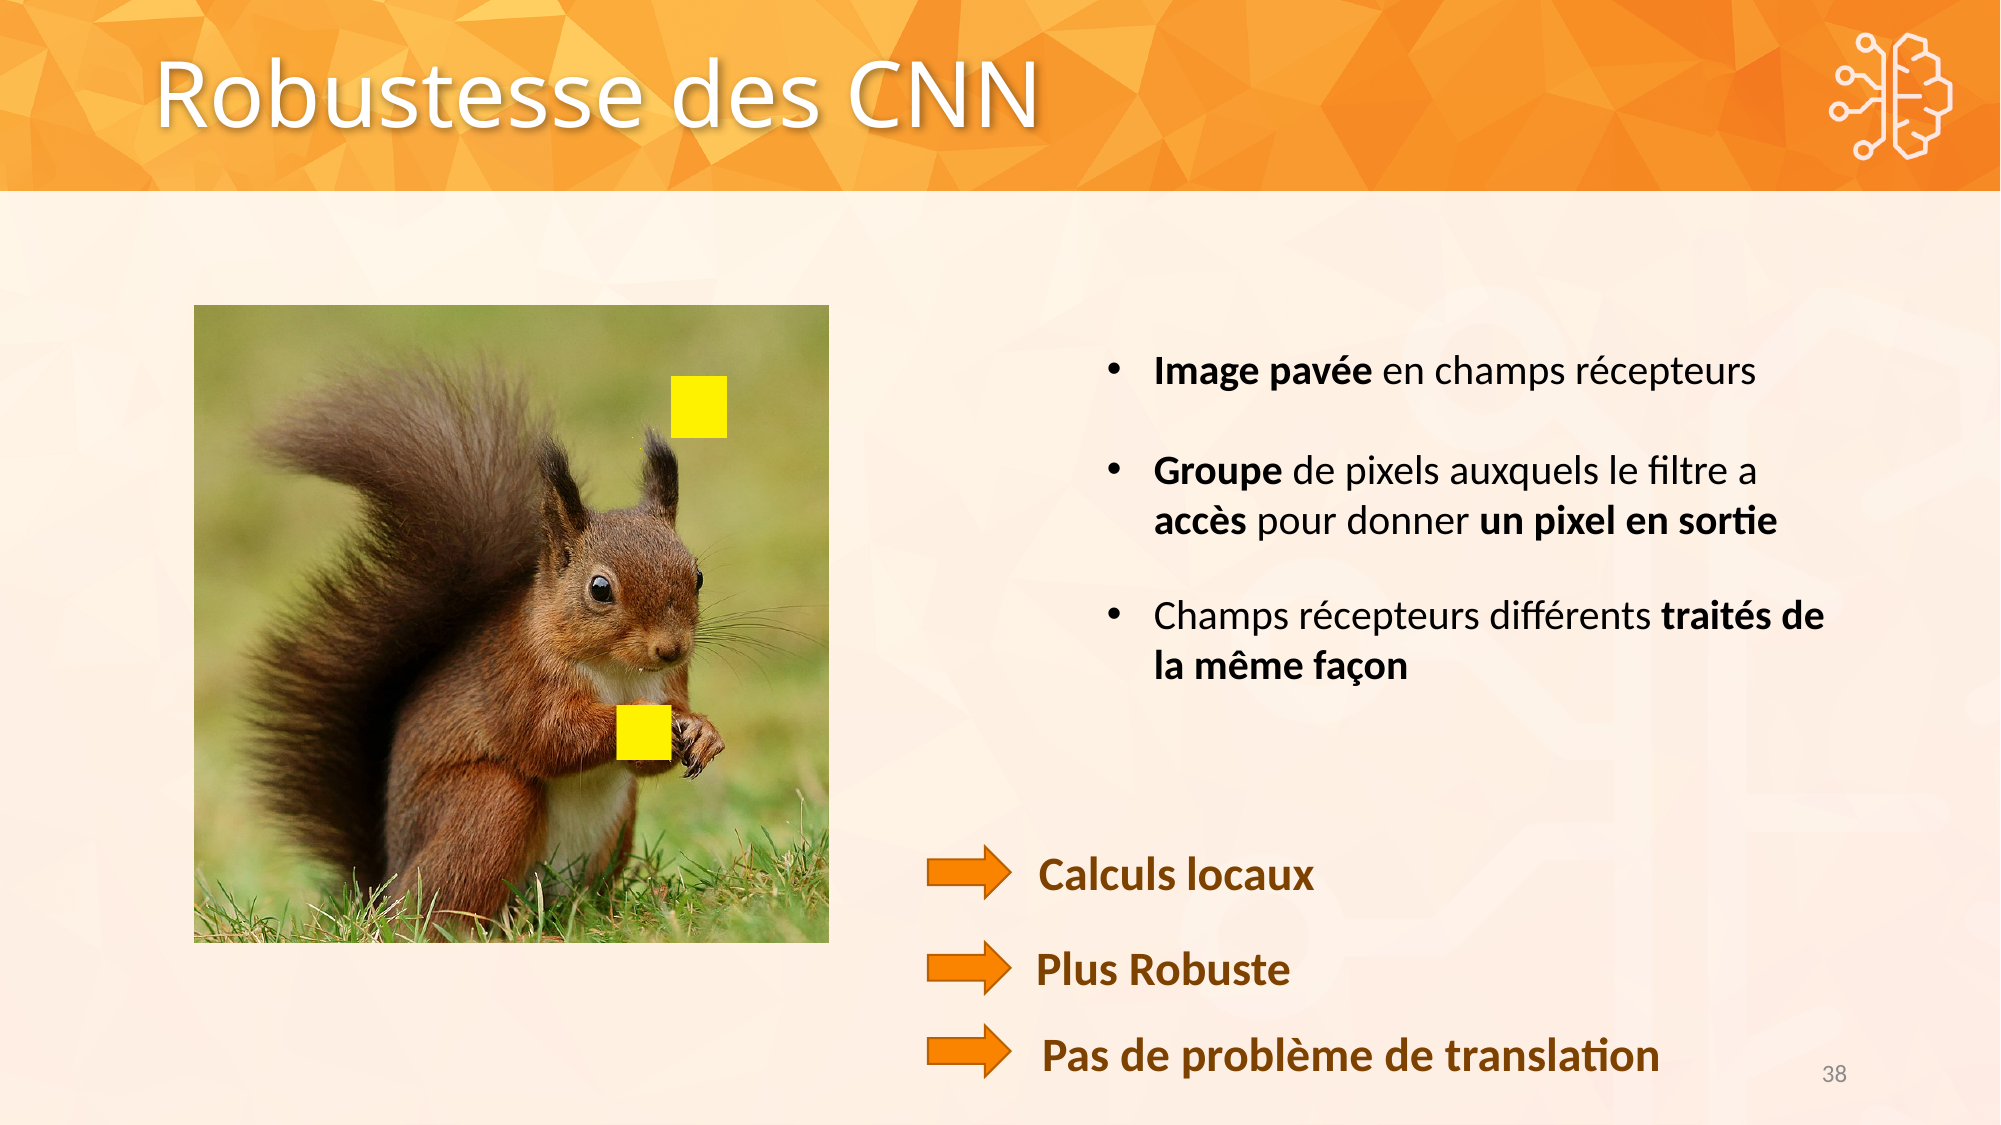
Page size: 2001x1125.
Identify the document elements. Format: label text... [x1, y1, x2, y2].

text_box Calculs locaux [1023, 835, 1840, 908]
title Robustesse des CNN [137, 37, 1863, 158]
text_box Image pavée en champs récepteurs Groupe de pixels auxquels le filtre a accès pour donner un pixel en sortie Champs récepteurs différents traités de la même façon [1092, 335, 1863, 831]
text_box [926, 1022, 1013, 1080]
text_box [926, 844, 1013, 901]
picture [0, 0, 2001, 1125]
slide_number 38 [1412, 1042, 1863, 1103]
text_box Pas de problème de translation [1027, 1016, 1677, 1089]
text_box [926, 939, 1010, 996]
text_box Plus Robuste [1010, 929, 1346, 1003]
